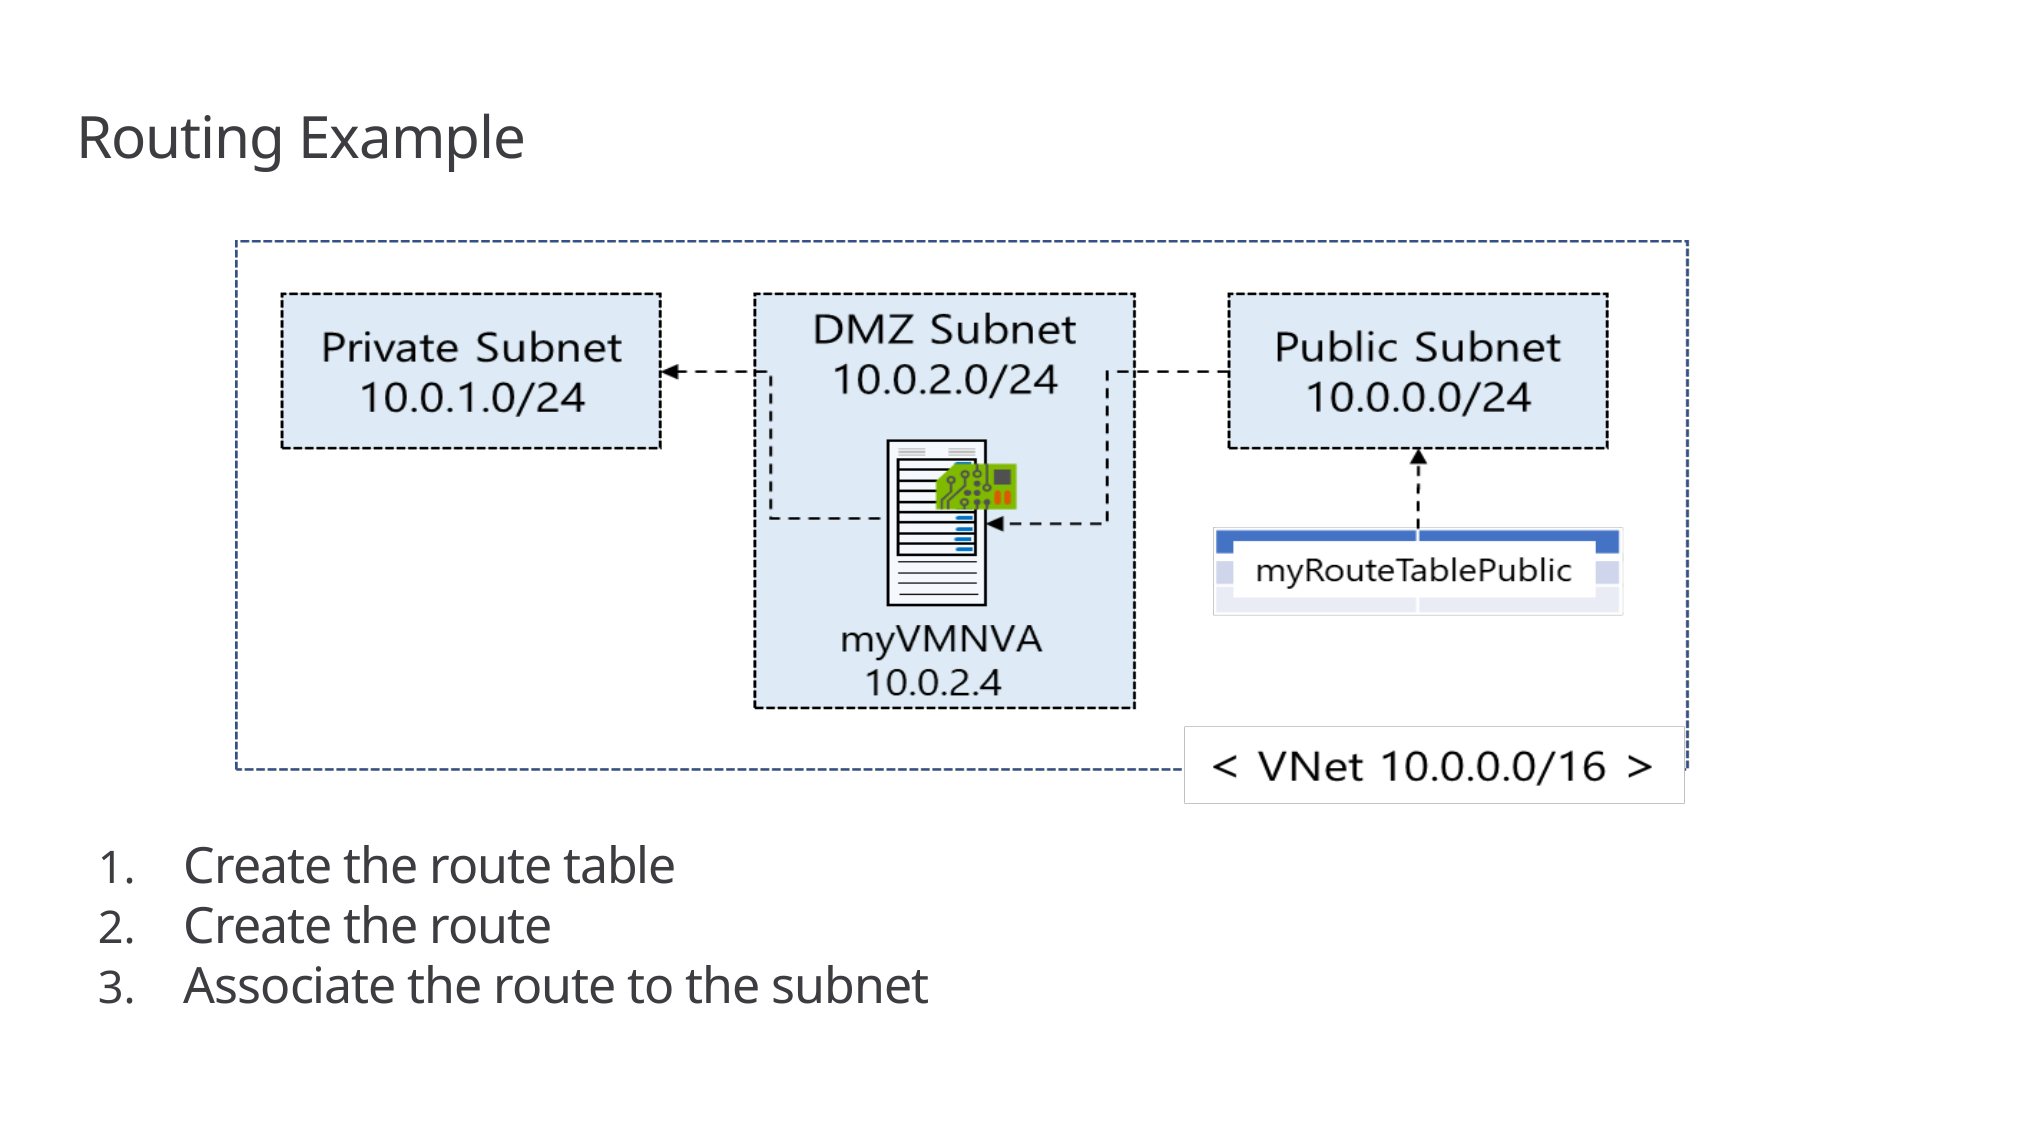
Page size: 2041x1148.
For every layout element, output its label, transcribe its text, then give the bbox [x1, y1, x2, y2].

title Routing Example [76, 93, 1969, 230]
picture [235, 239, 1692, 822]
list Create the route table Create the route Associate the route to the subnet [97, 818, 1942, 1035]
